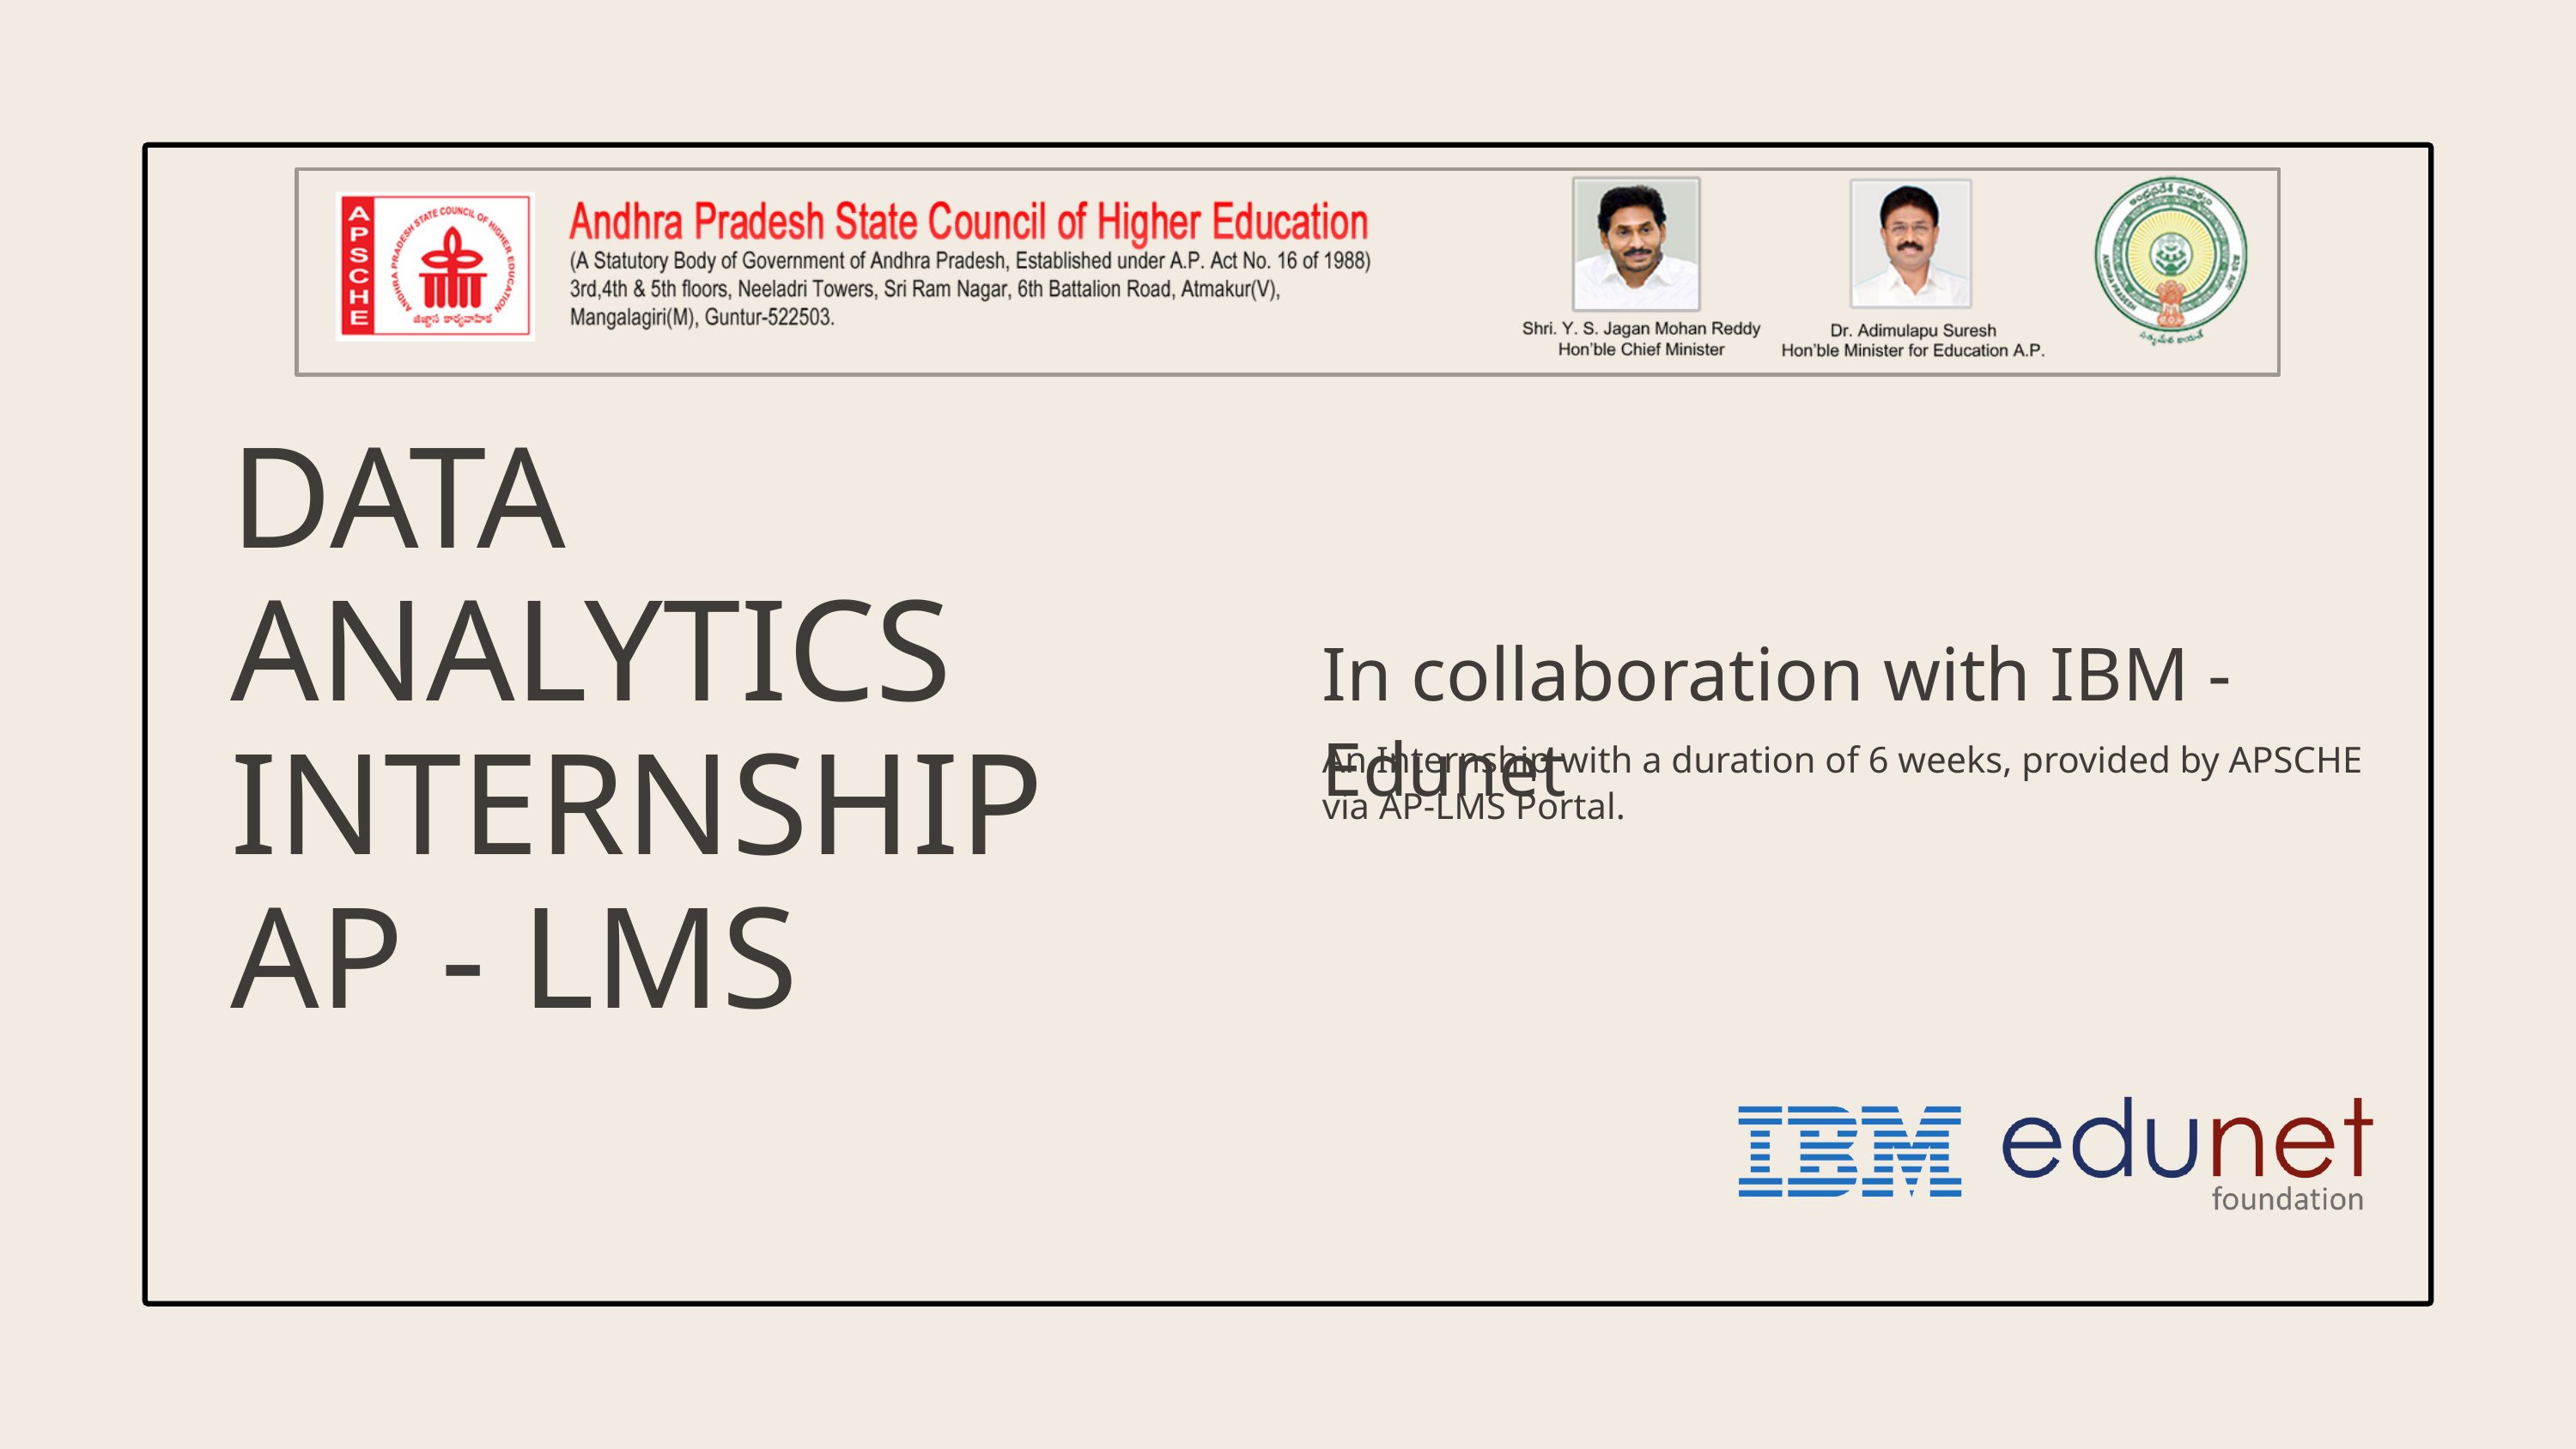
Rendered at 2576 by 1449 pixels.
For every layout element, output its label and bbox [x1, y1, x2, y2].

text_box [1321, 625, 2378, 826]
text_box [144, 144, 2432, 1304]
